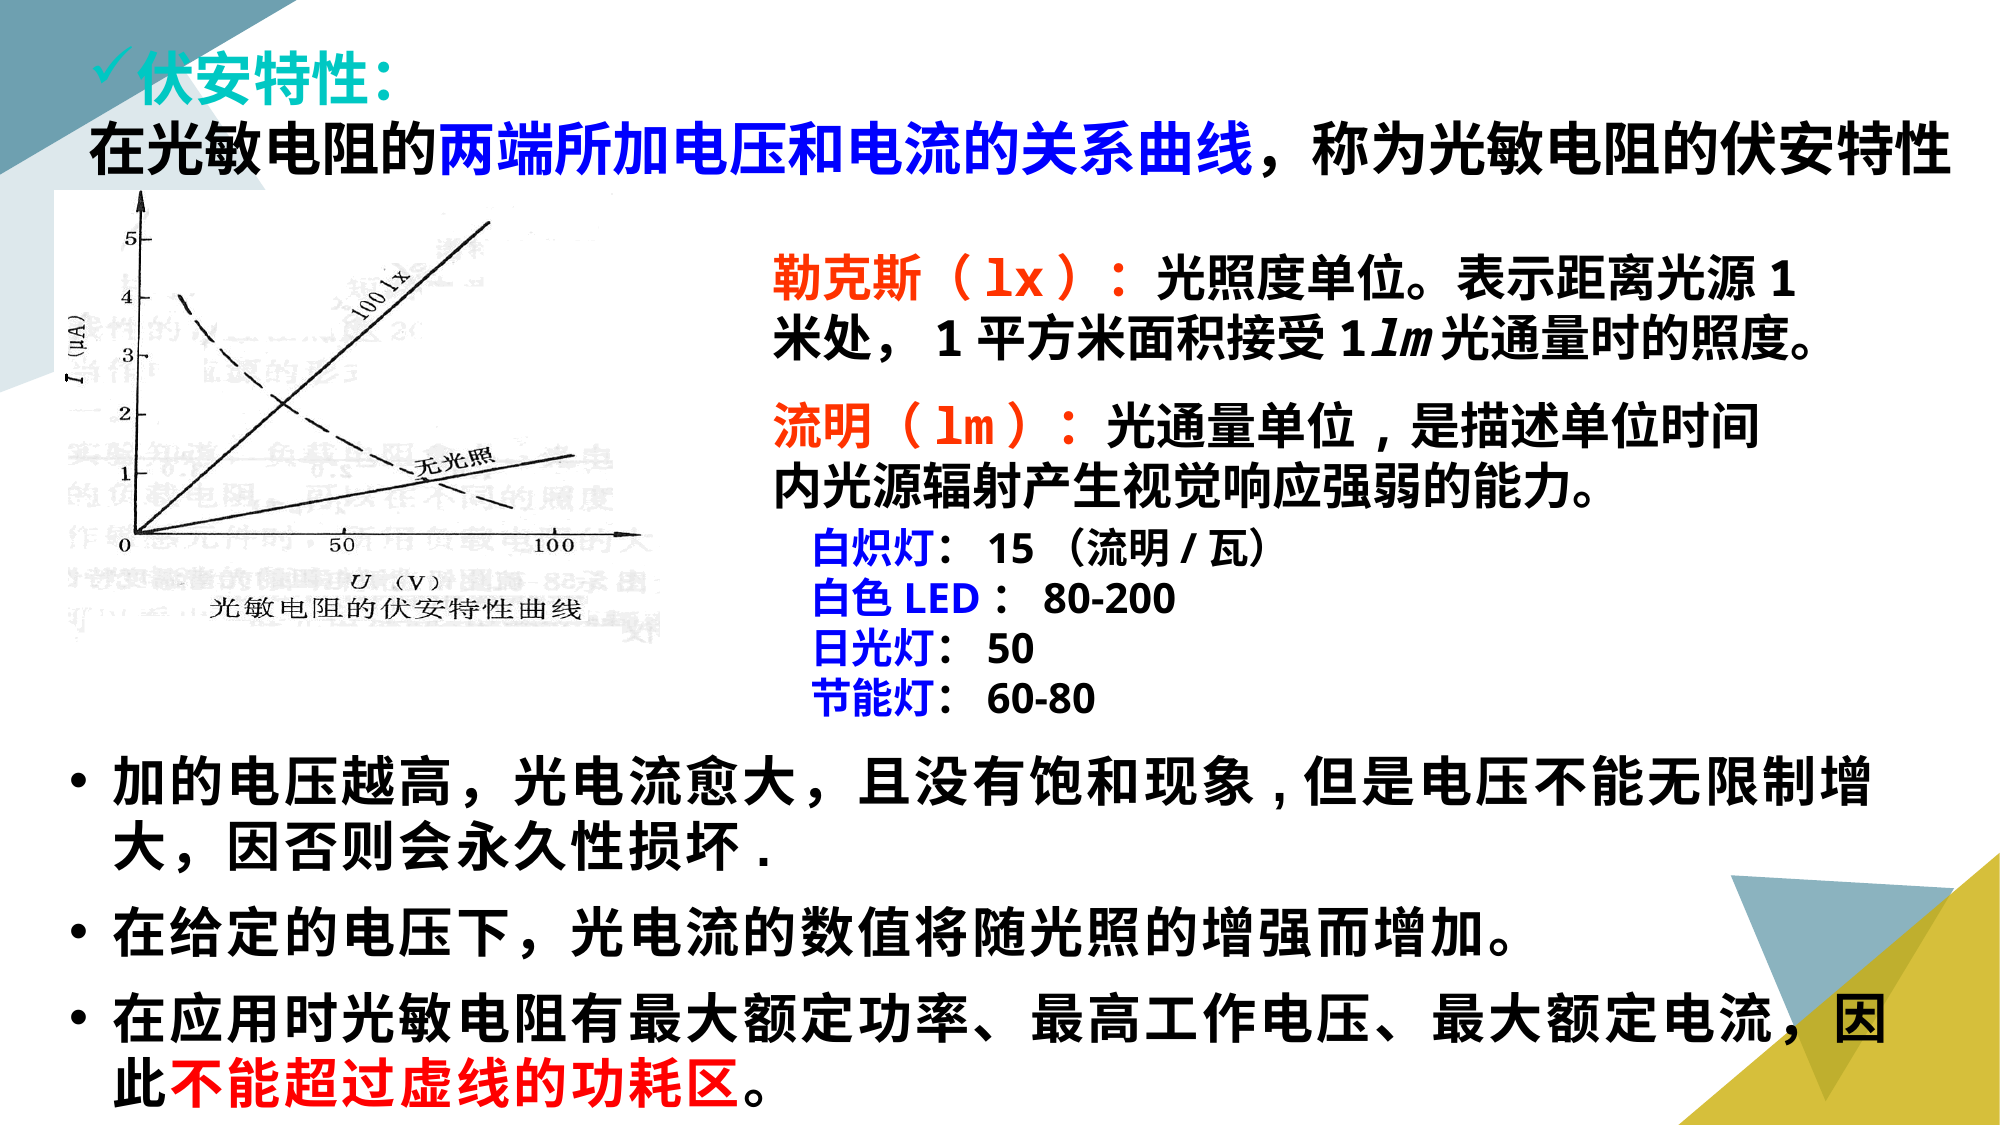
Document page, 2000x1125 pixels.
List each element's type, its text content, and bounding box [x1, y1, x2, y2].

text_box 流明（lm）：光通量单位,是描述单位时间内光源辐射产生视觉响应强弱的能力。 [757, 387, 1825, 522]
text_box 勒克斯（lx）：光照度单位。表示距离光源1米处，1平方米面积接受1lm光通量时的照度。 [757, 239, 1825, 374]
text_box 加的电压越高，光电流愈大，且没有饱和现象,但是电压不能无限制增大，因否则会永久性损坏. 在给定的电压下，光电流的数值将随光照的增强而增加。 在应用时光敏电阻有最大额定功率、最高工作电压、最大额定电流，因此不能超过虚线的功耗区。 [54, 740, 1908, 1125]
text_box 伏安特性： 在光敏电阻的两端所加电压和电流的关系曲线，称为光敏电阻的伏安特性 [23, 34, 1990, 190]
text_box 白炽灯：15（流明/瓦） 白色LED：80-200 日光灯：50 节能灯：60-80 [795, 522, 1321, 729]
picture [54, 190, 660, 646]
